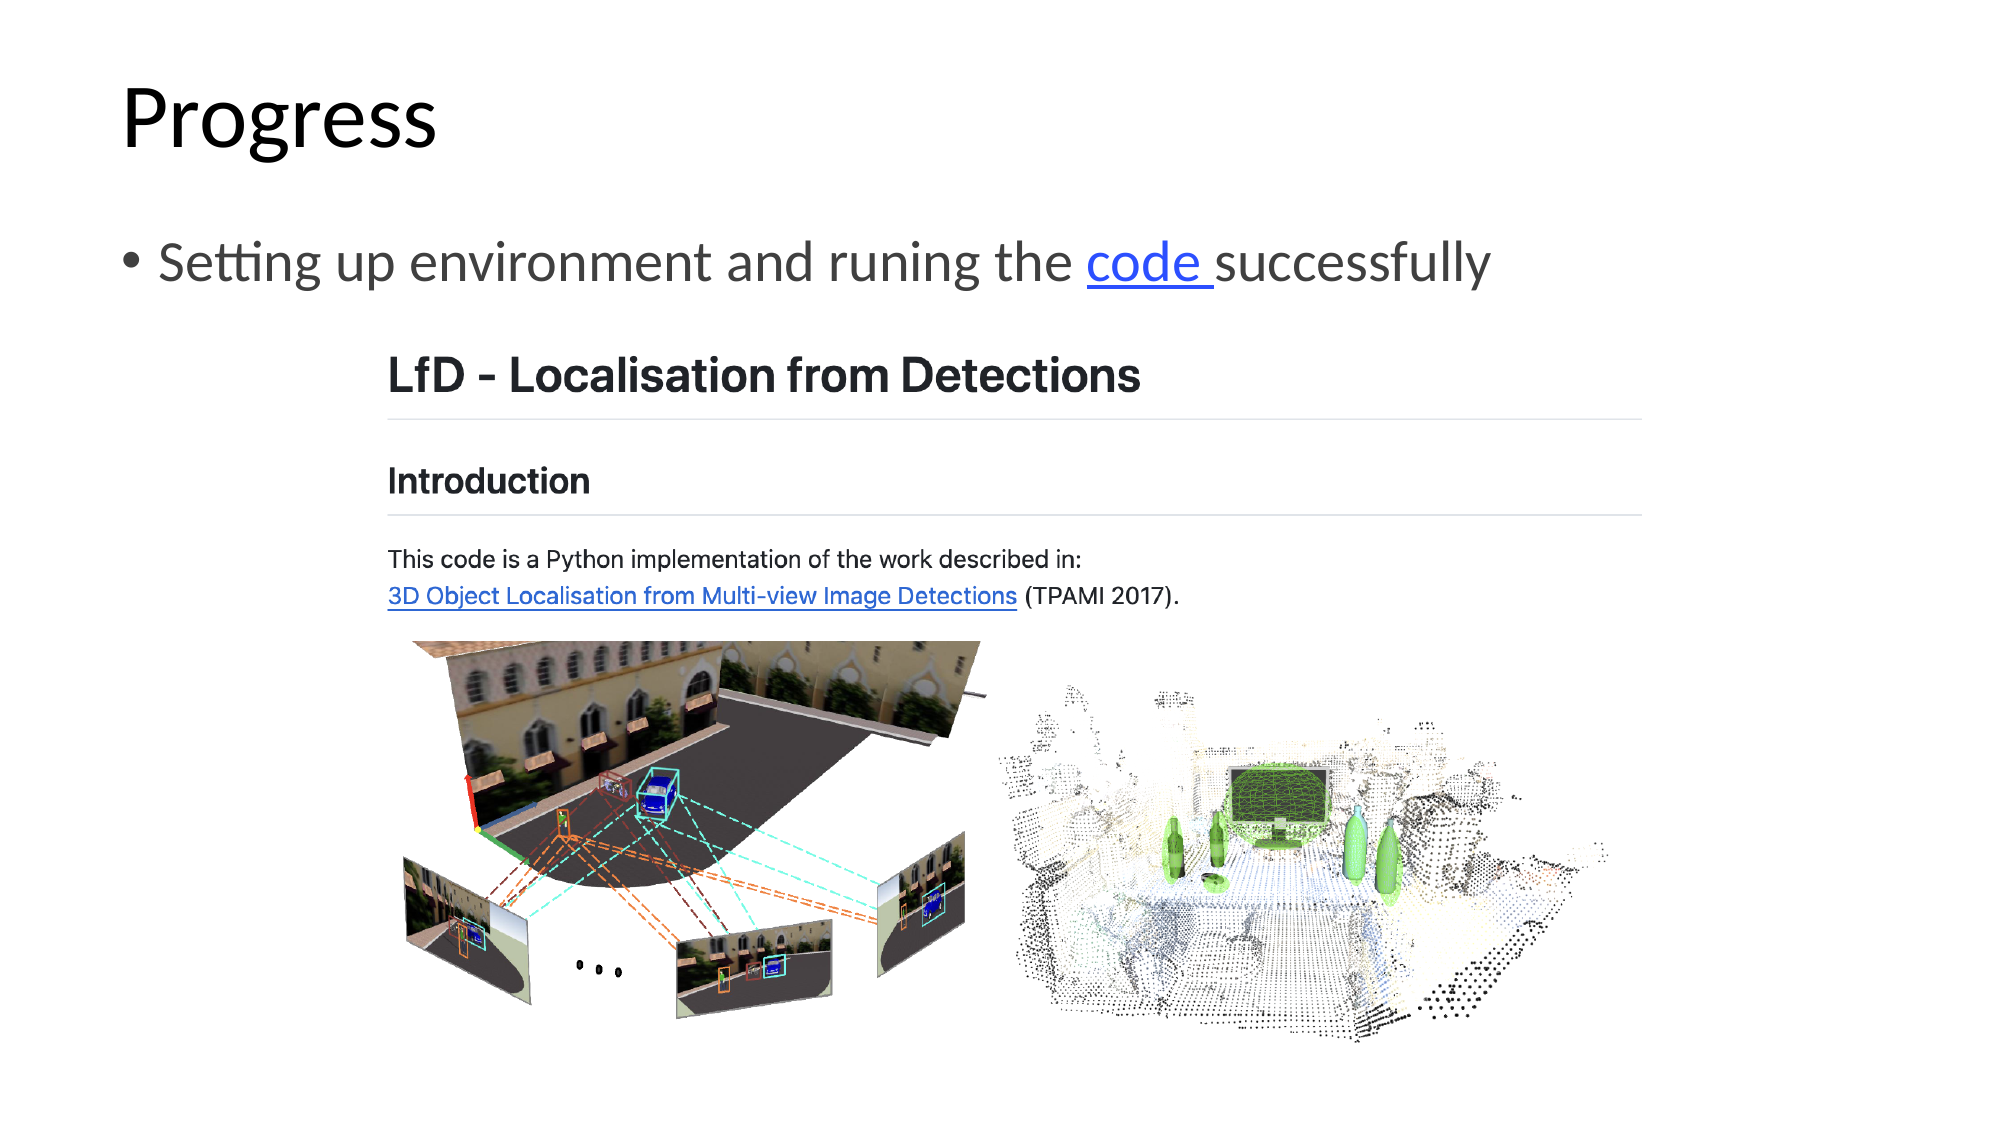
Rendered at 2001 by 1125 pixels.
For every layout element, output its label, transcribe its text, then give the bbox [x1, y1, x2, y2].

list Setting up environment and runing the code successfully [106, 223, 1899, 1073]
picture [357, 331, 1643, 1059]
title Progress [106, 42, 1832, 193]
